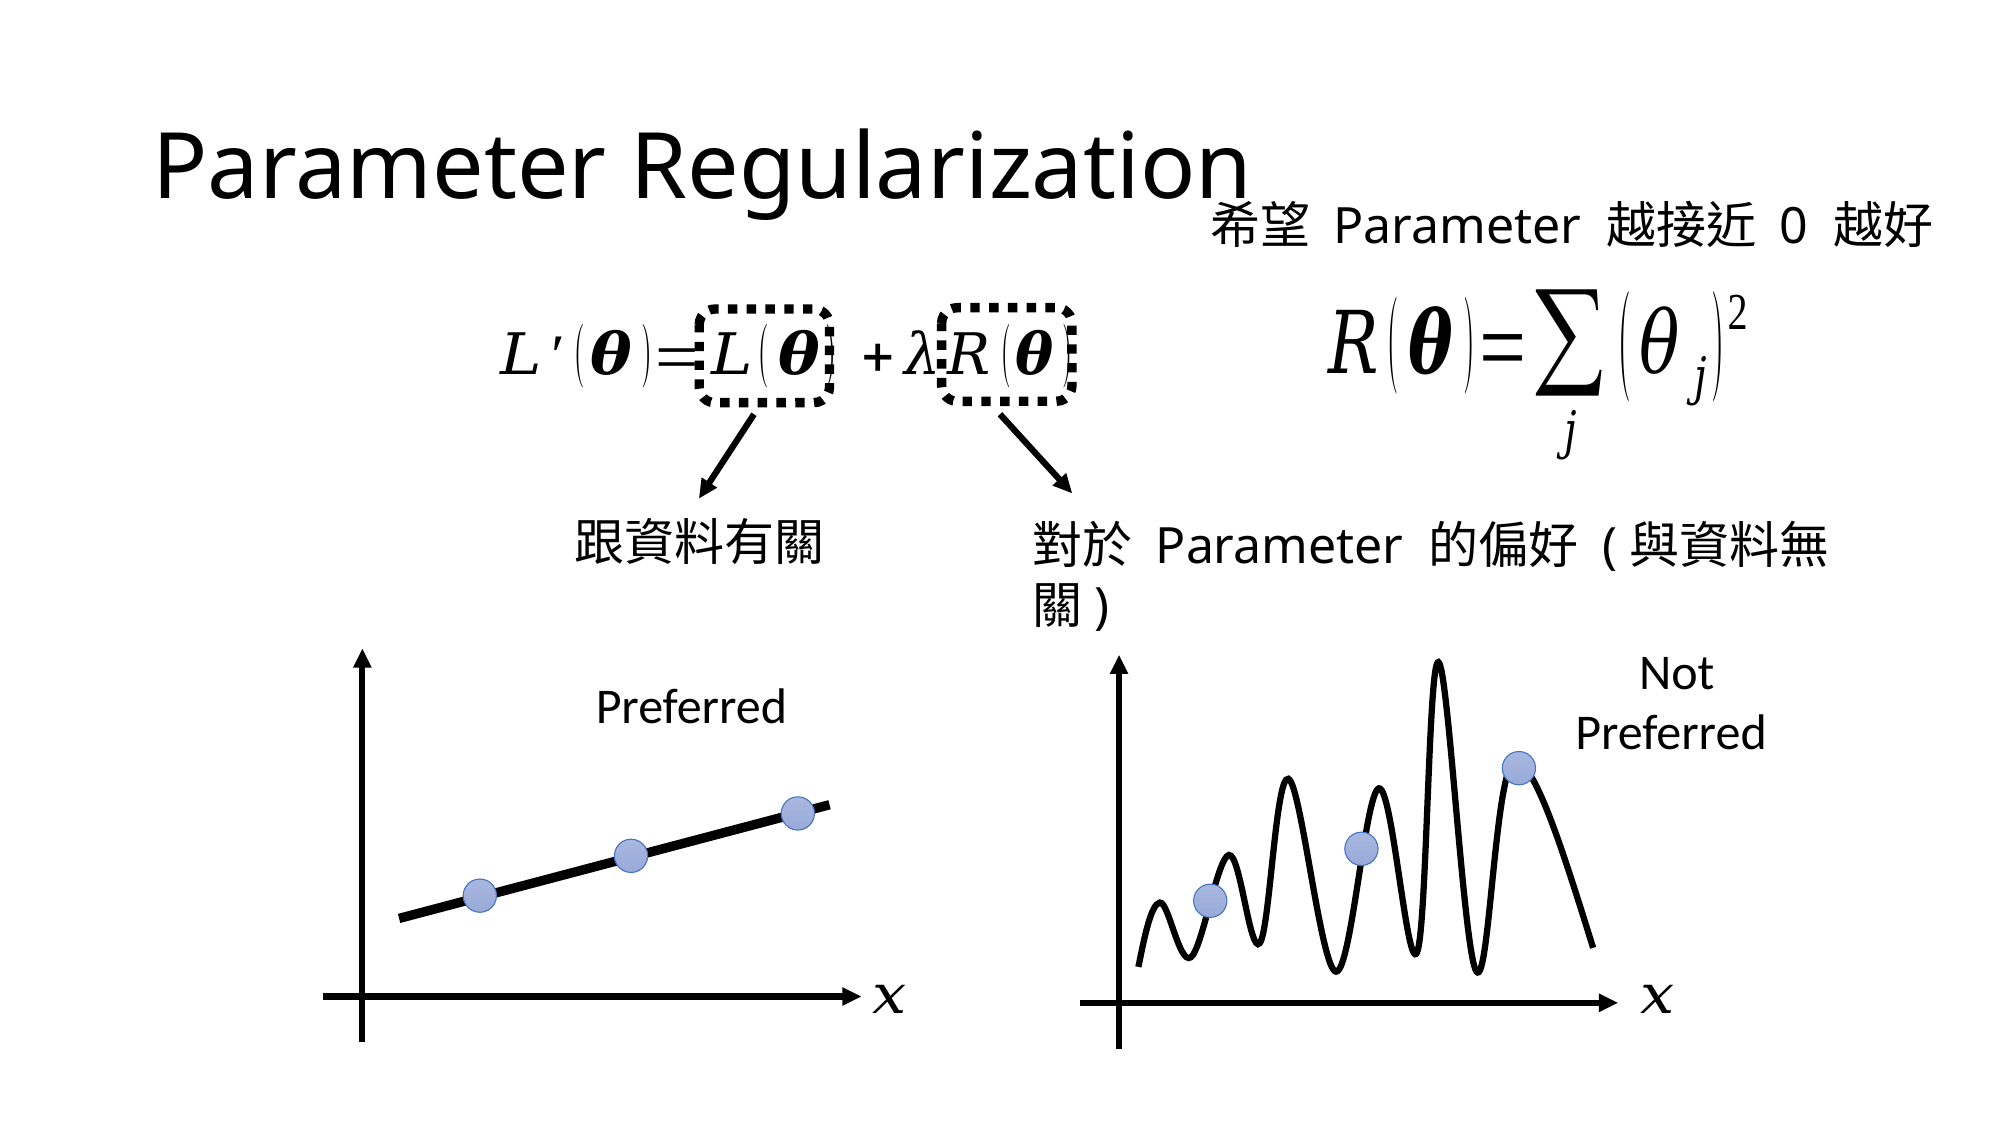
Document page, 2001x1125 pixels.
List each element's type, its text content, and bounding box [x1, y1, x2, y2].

text_box 跟資料有關 [384, 503, 1014, 578]
text_box [815, 803, 830, 810]
text_box [1137, 660, 1595, 974]
text_box Not Preferred [1555, 631, 1798, 767]
text_box [698, 308, 831, 404]
text_box [1193, 883, 1228, 919]
text_box [497, 860, 615, 894]
text_box [398, 900, 464, 920]
text_box Preferred [575, 666, 819, 742]
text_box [699, 414, 754, 499]
text_box [648, 816, 781, 854]
text_box [780, 796, 816, 831]
text_box [462, 878, 498, 913]
text_box [613, 838, 649, 874]
text_box 希望 Parameter 越接近 0 越好 [1195, 186, 2000, 262]
title Parameter Regularization [137, 59, 1863, 278]
text_box 對於 Parameter 的偏好 (與資料無關) [1017, 505, 1863, 641]
text_box [940, 306, 1074, 403]
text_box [999, 414, 1072, 494]
text_box [1501, 750, 1537, 786]
text_box [1344, 831, 1379, 867]
